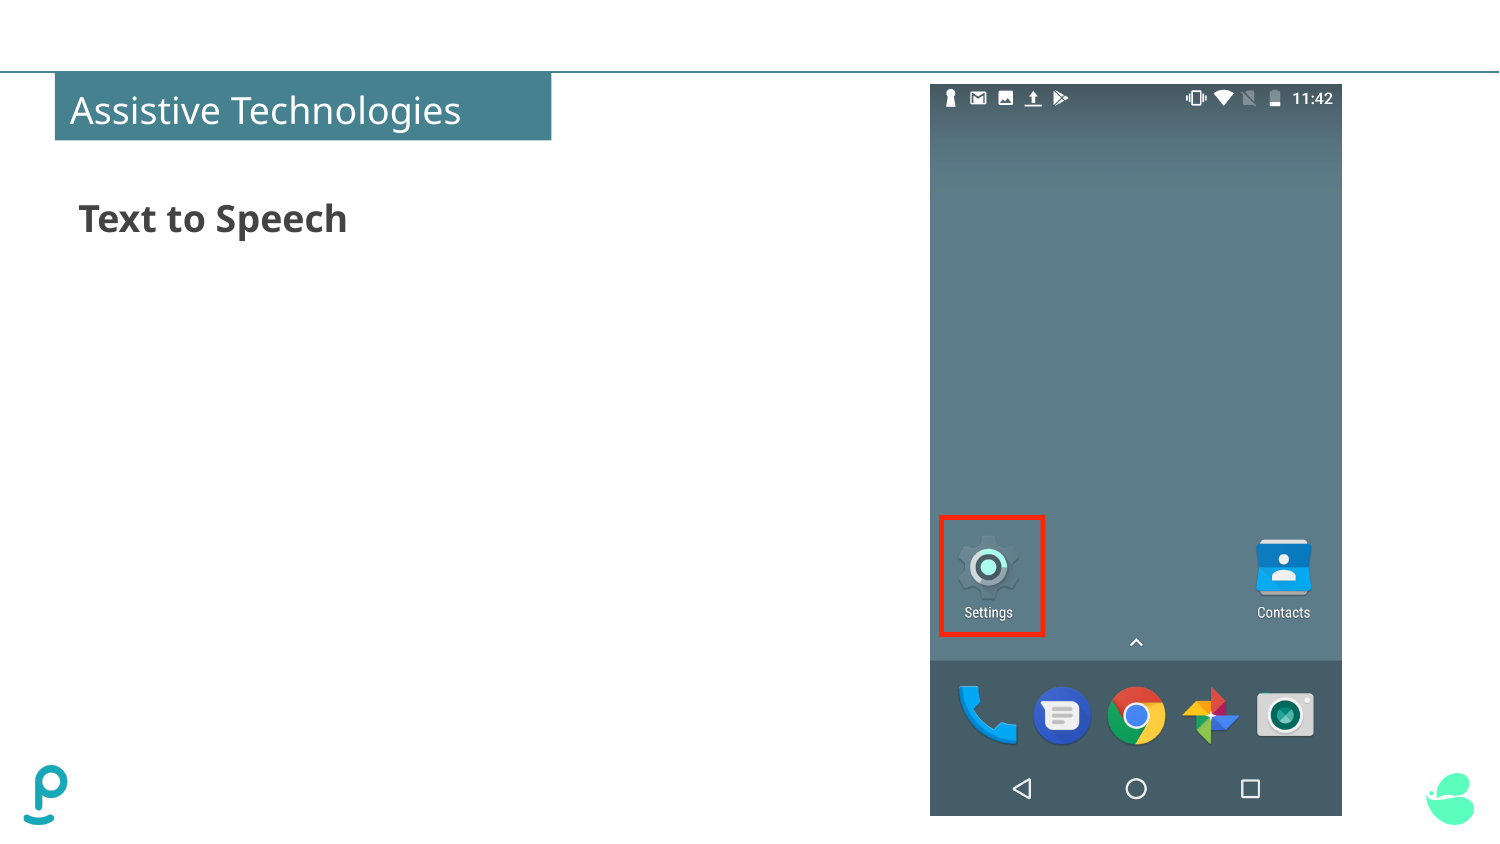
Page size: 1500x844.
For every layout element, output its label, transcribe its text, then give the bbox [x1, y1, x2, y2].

text_box Assistive Technologies [54, 81, 552, 141]
picture [930, 84, 1342, 816]
text_box Text to Speech [63, 180, 656, 268]
picture [23, 765, 71, 825]
picture [1425, 773, 1474, 825]
